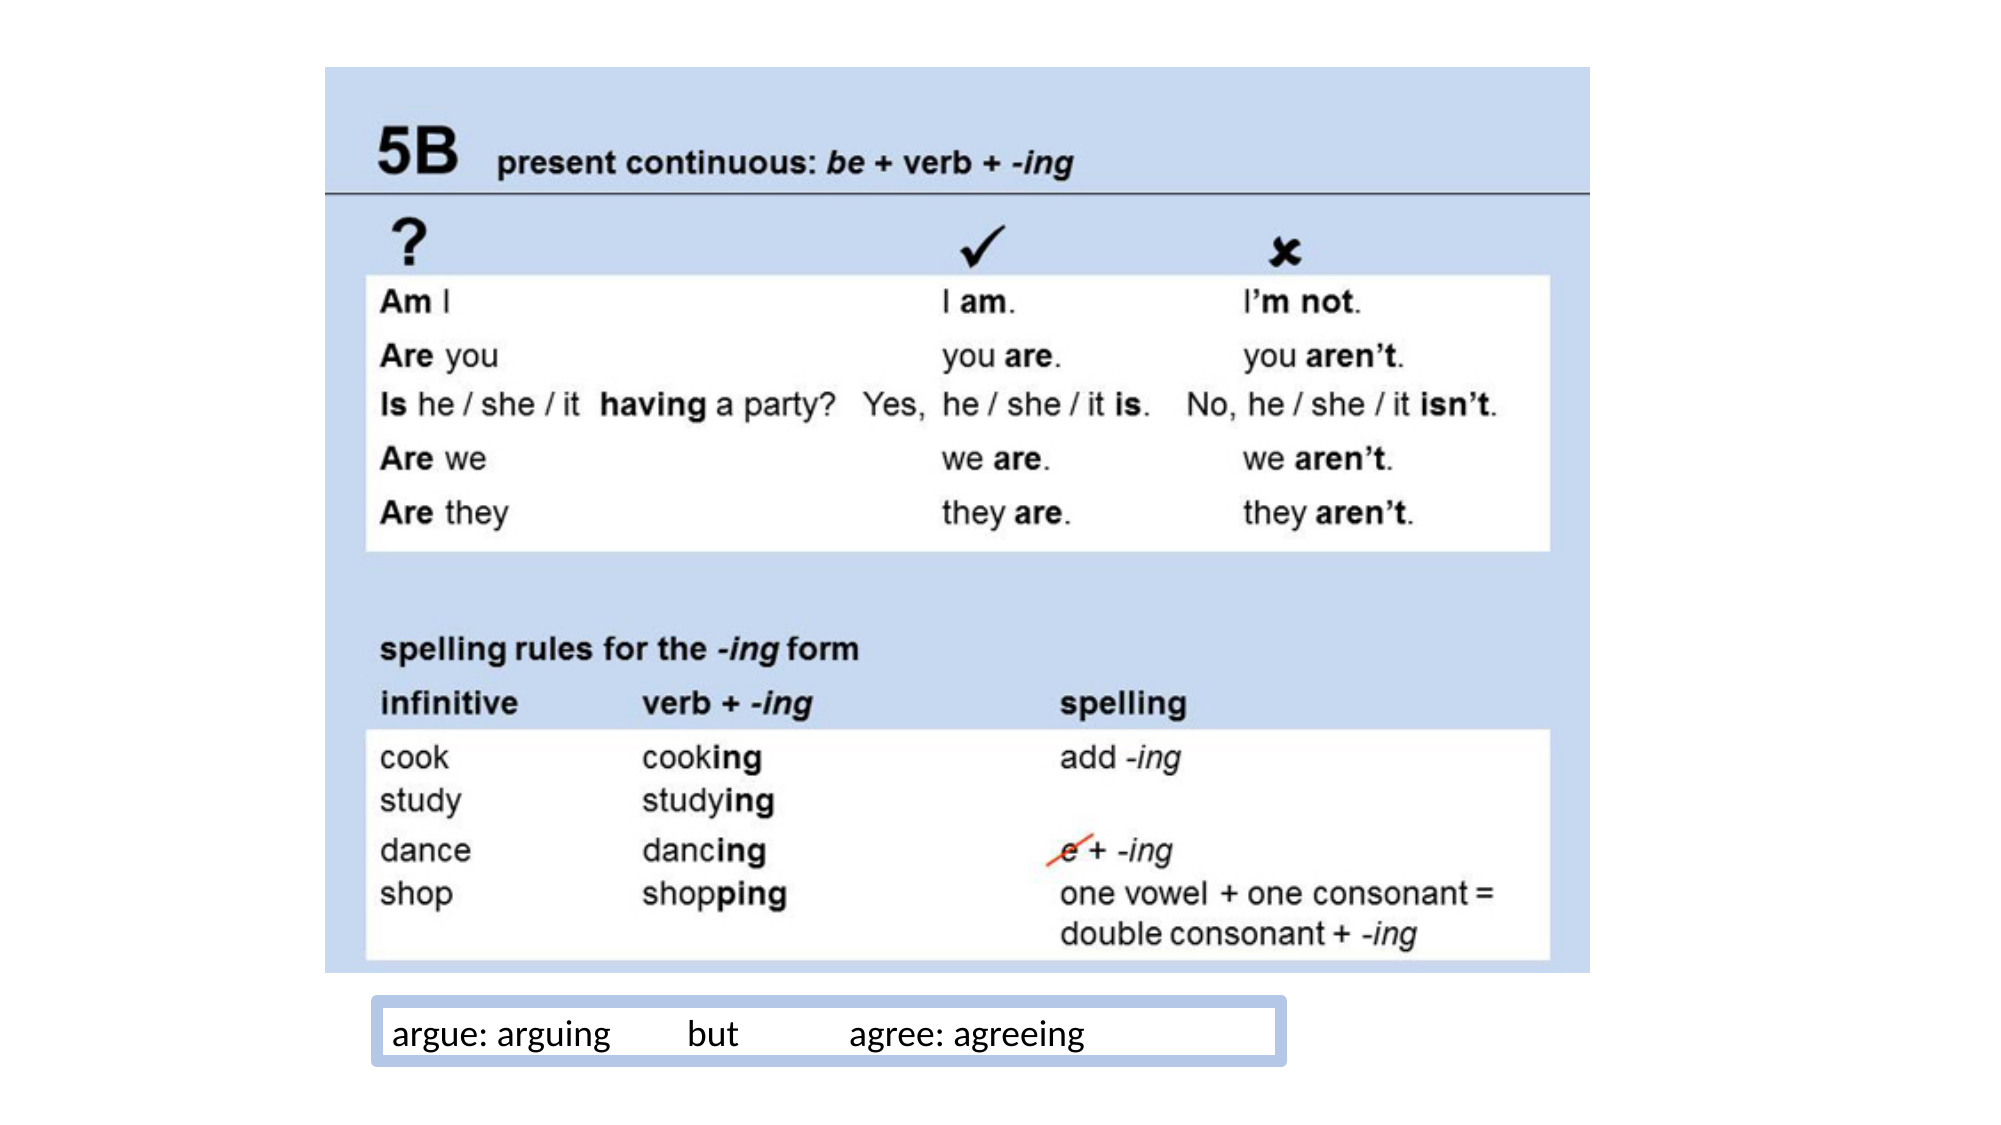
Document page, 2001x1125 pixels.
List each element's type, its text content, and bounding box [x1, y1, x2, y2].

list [325, 67, 1590, 973]
text_box argue: arguing but agree: agreeing [377, 1001, 1282, 1061]
